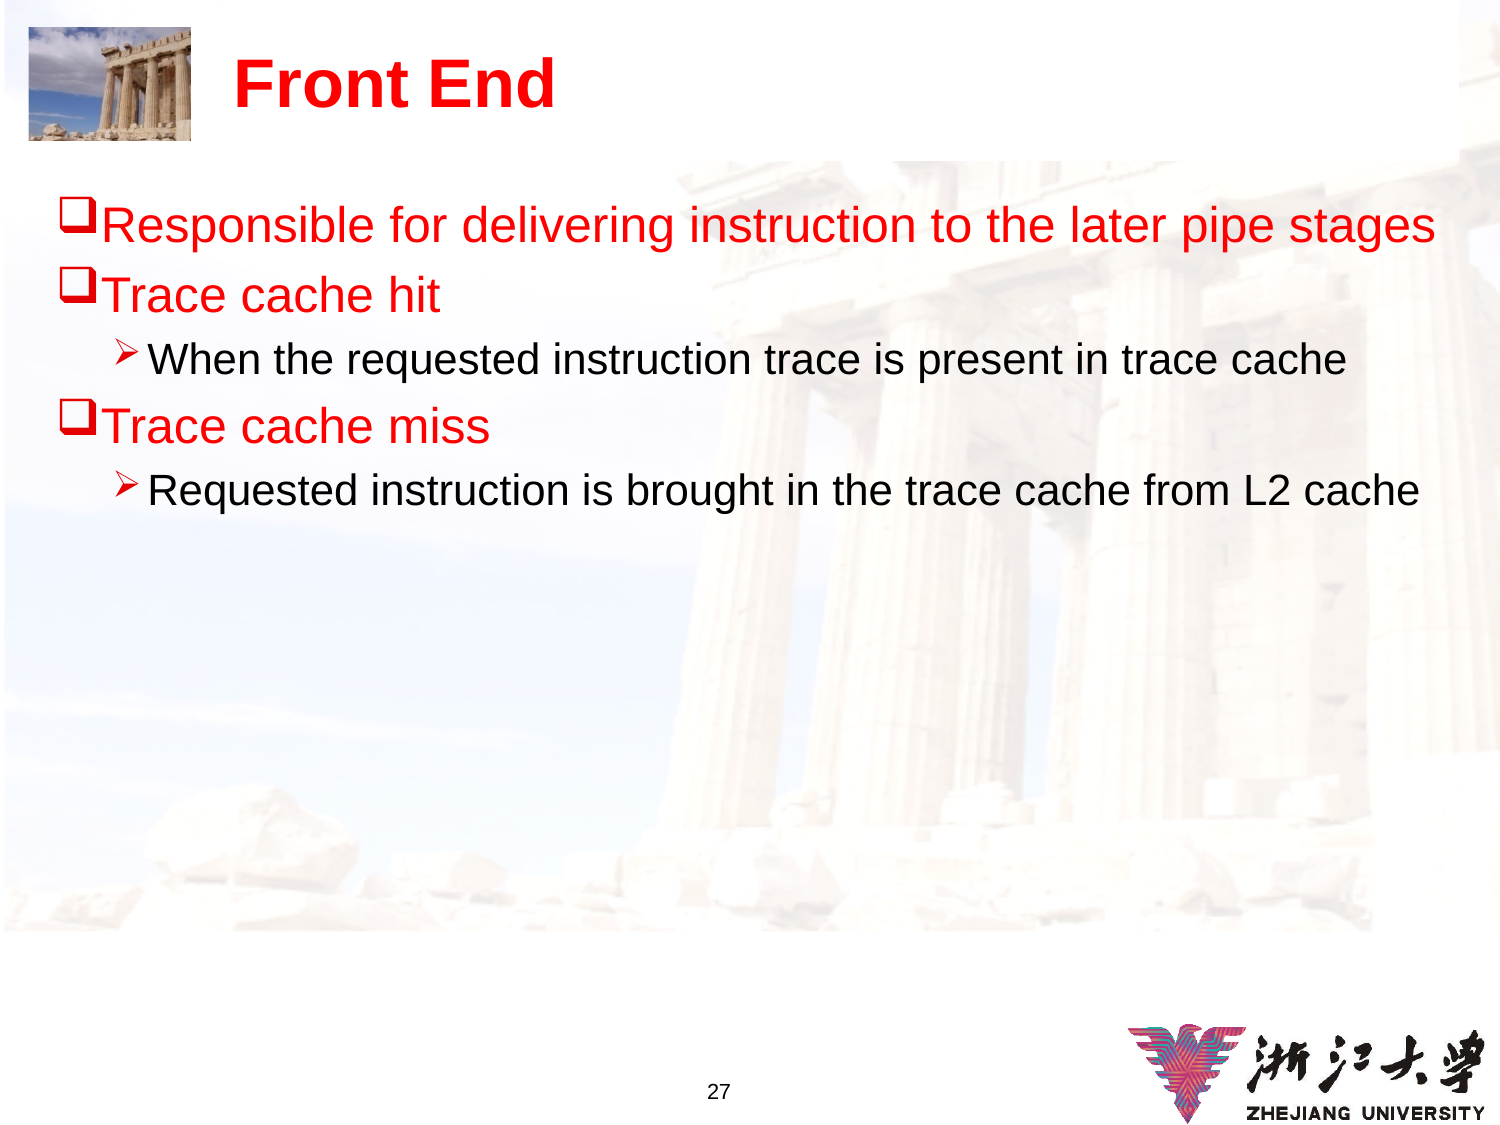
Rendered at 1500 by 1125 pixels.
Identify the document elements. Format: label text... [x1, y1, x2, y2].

picture [0, 0, 1500, 1125]
title Front End [218, 0, 1459, 161]
list Responsible for delivering instruction to the later pipe stages Trace cache hit When the requested instruction trace is present in trace cache Trace cache miss Requested instruction is brought in the trace cache from L2 cache [41, 184, 1459, 972]
